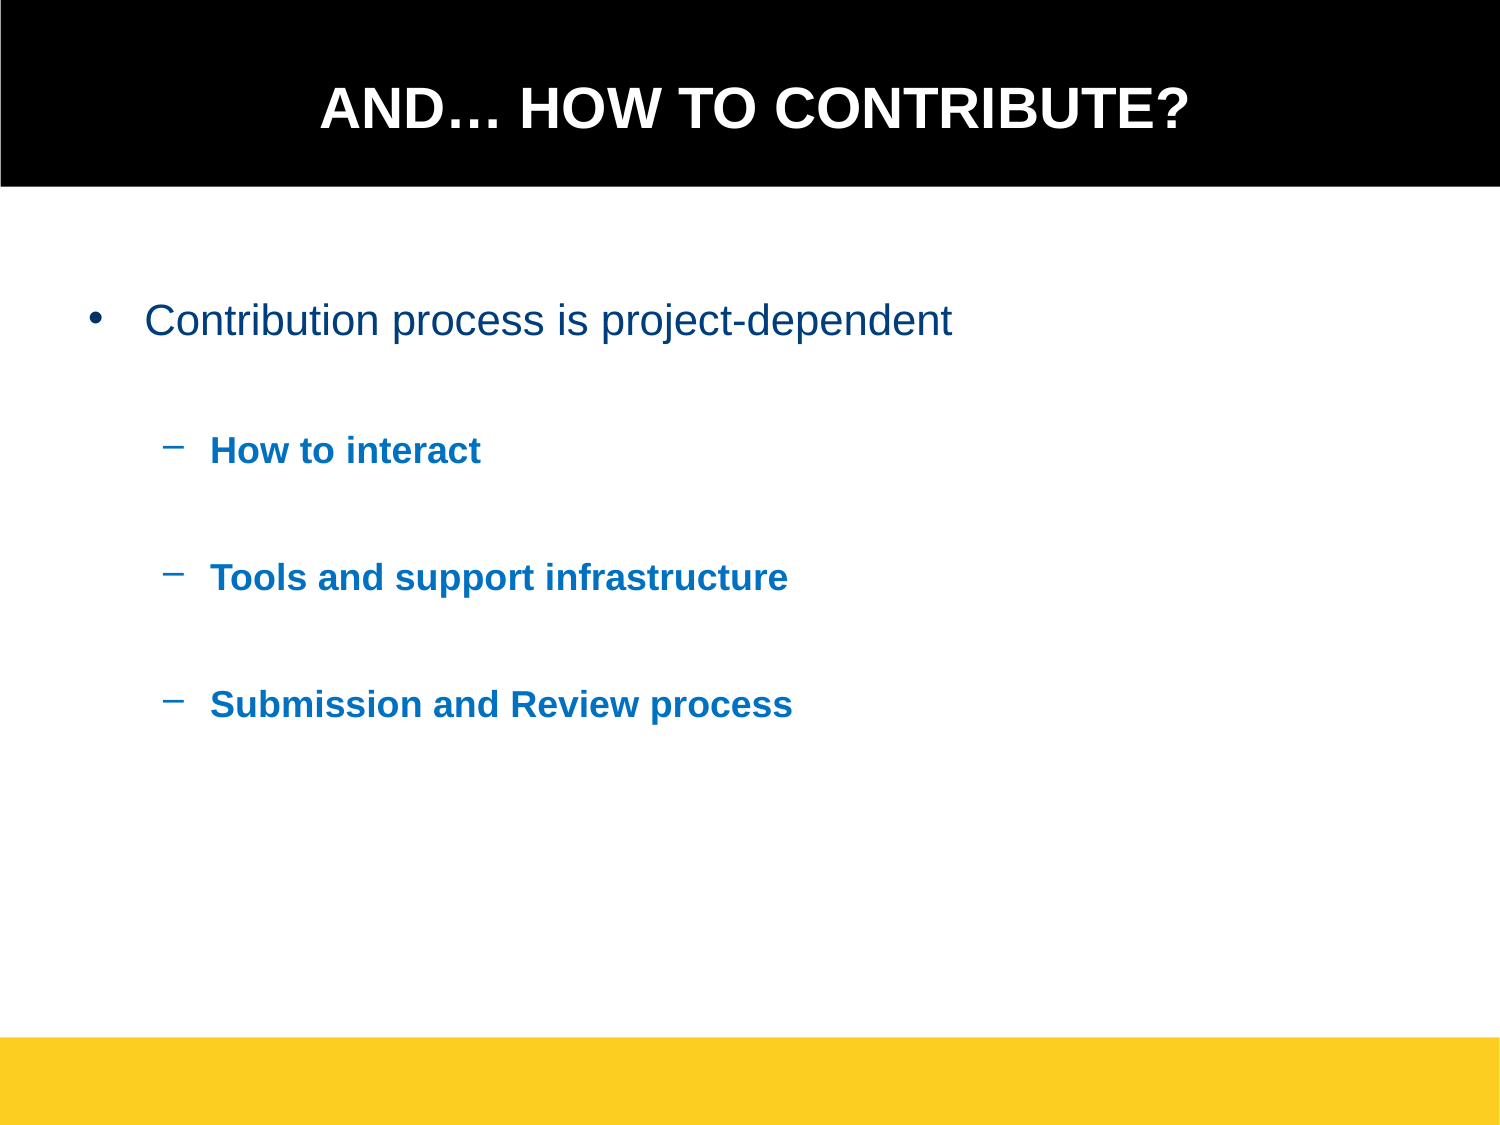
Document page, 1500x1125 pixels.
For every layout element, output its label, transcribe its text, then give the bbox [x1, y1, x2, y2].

title And… how to contribute? [72, 23, 1438, 187]
list Contribution process is project-dependent How to interact Tools and support infrastructure Submission and Review process [72, 222, 1438, 1044]
